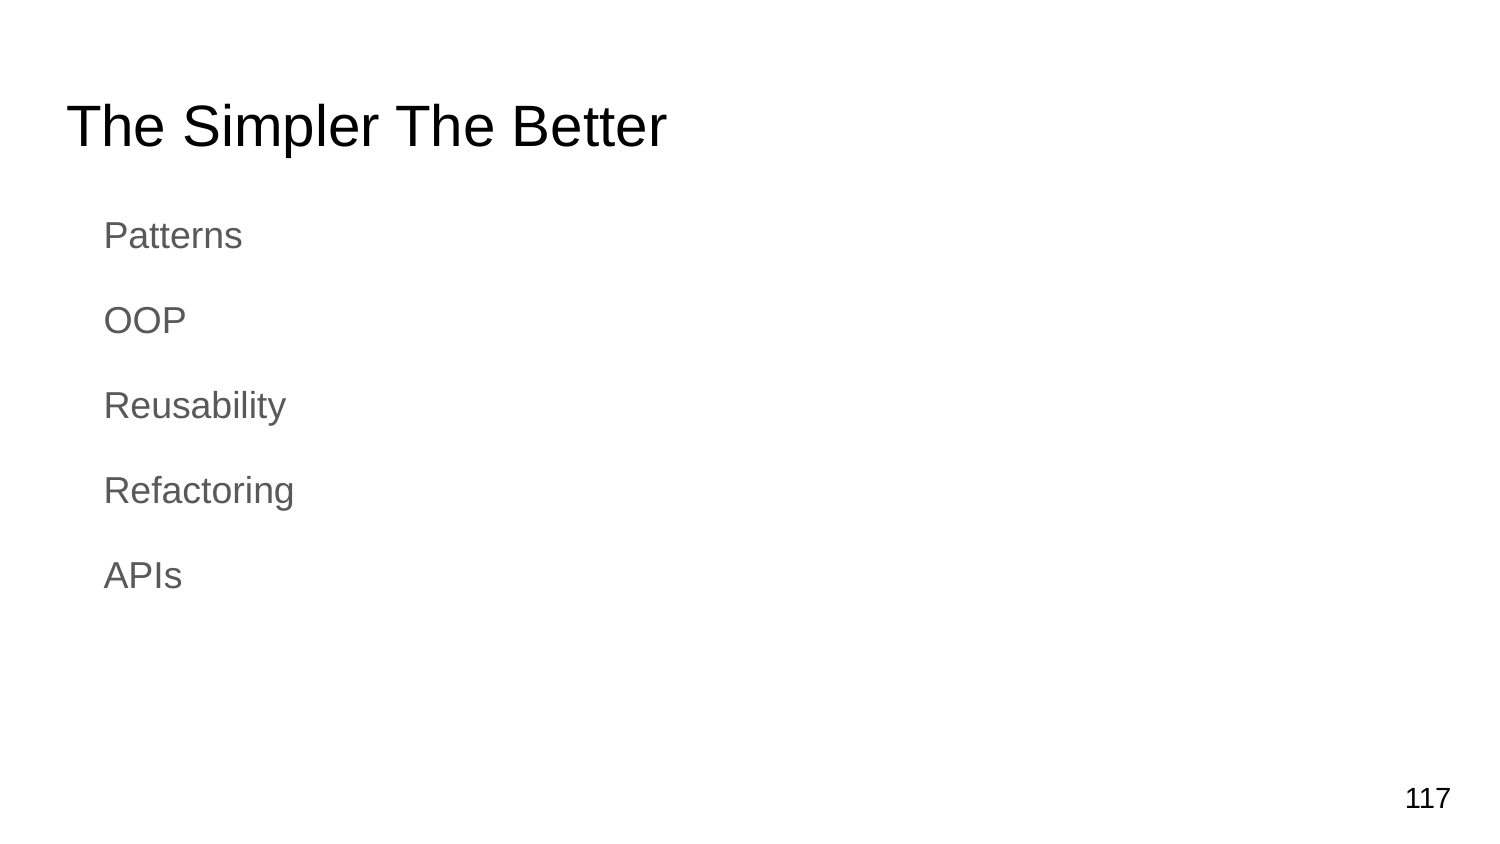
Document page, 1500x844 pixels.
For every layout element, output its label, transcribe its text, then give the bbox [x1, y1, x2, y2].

slide_number 117 [1389, 764, 1480, 830]
title The Simpler The Better [51, 72, 1449, 167]
list Patterns OOP Reusability Refactoring APIs [51, 189, 1449, 750]
